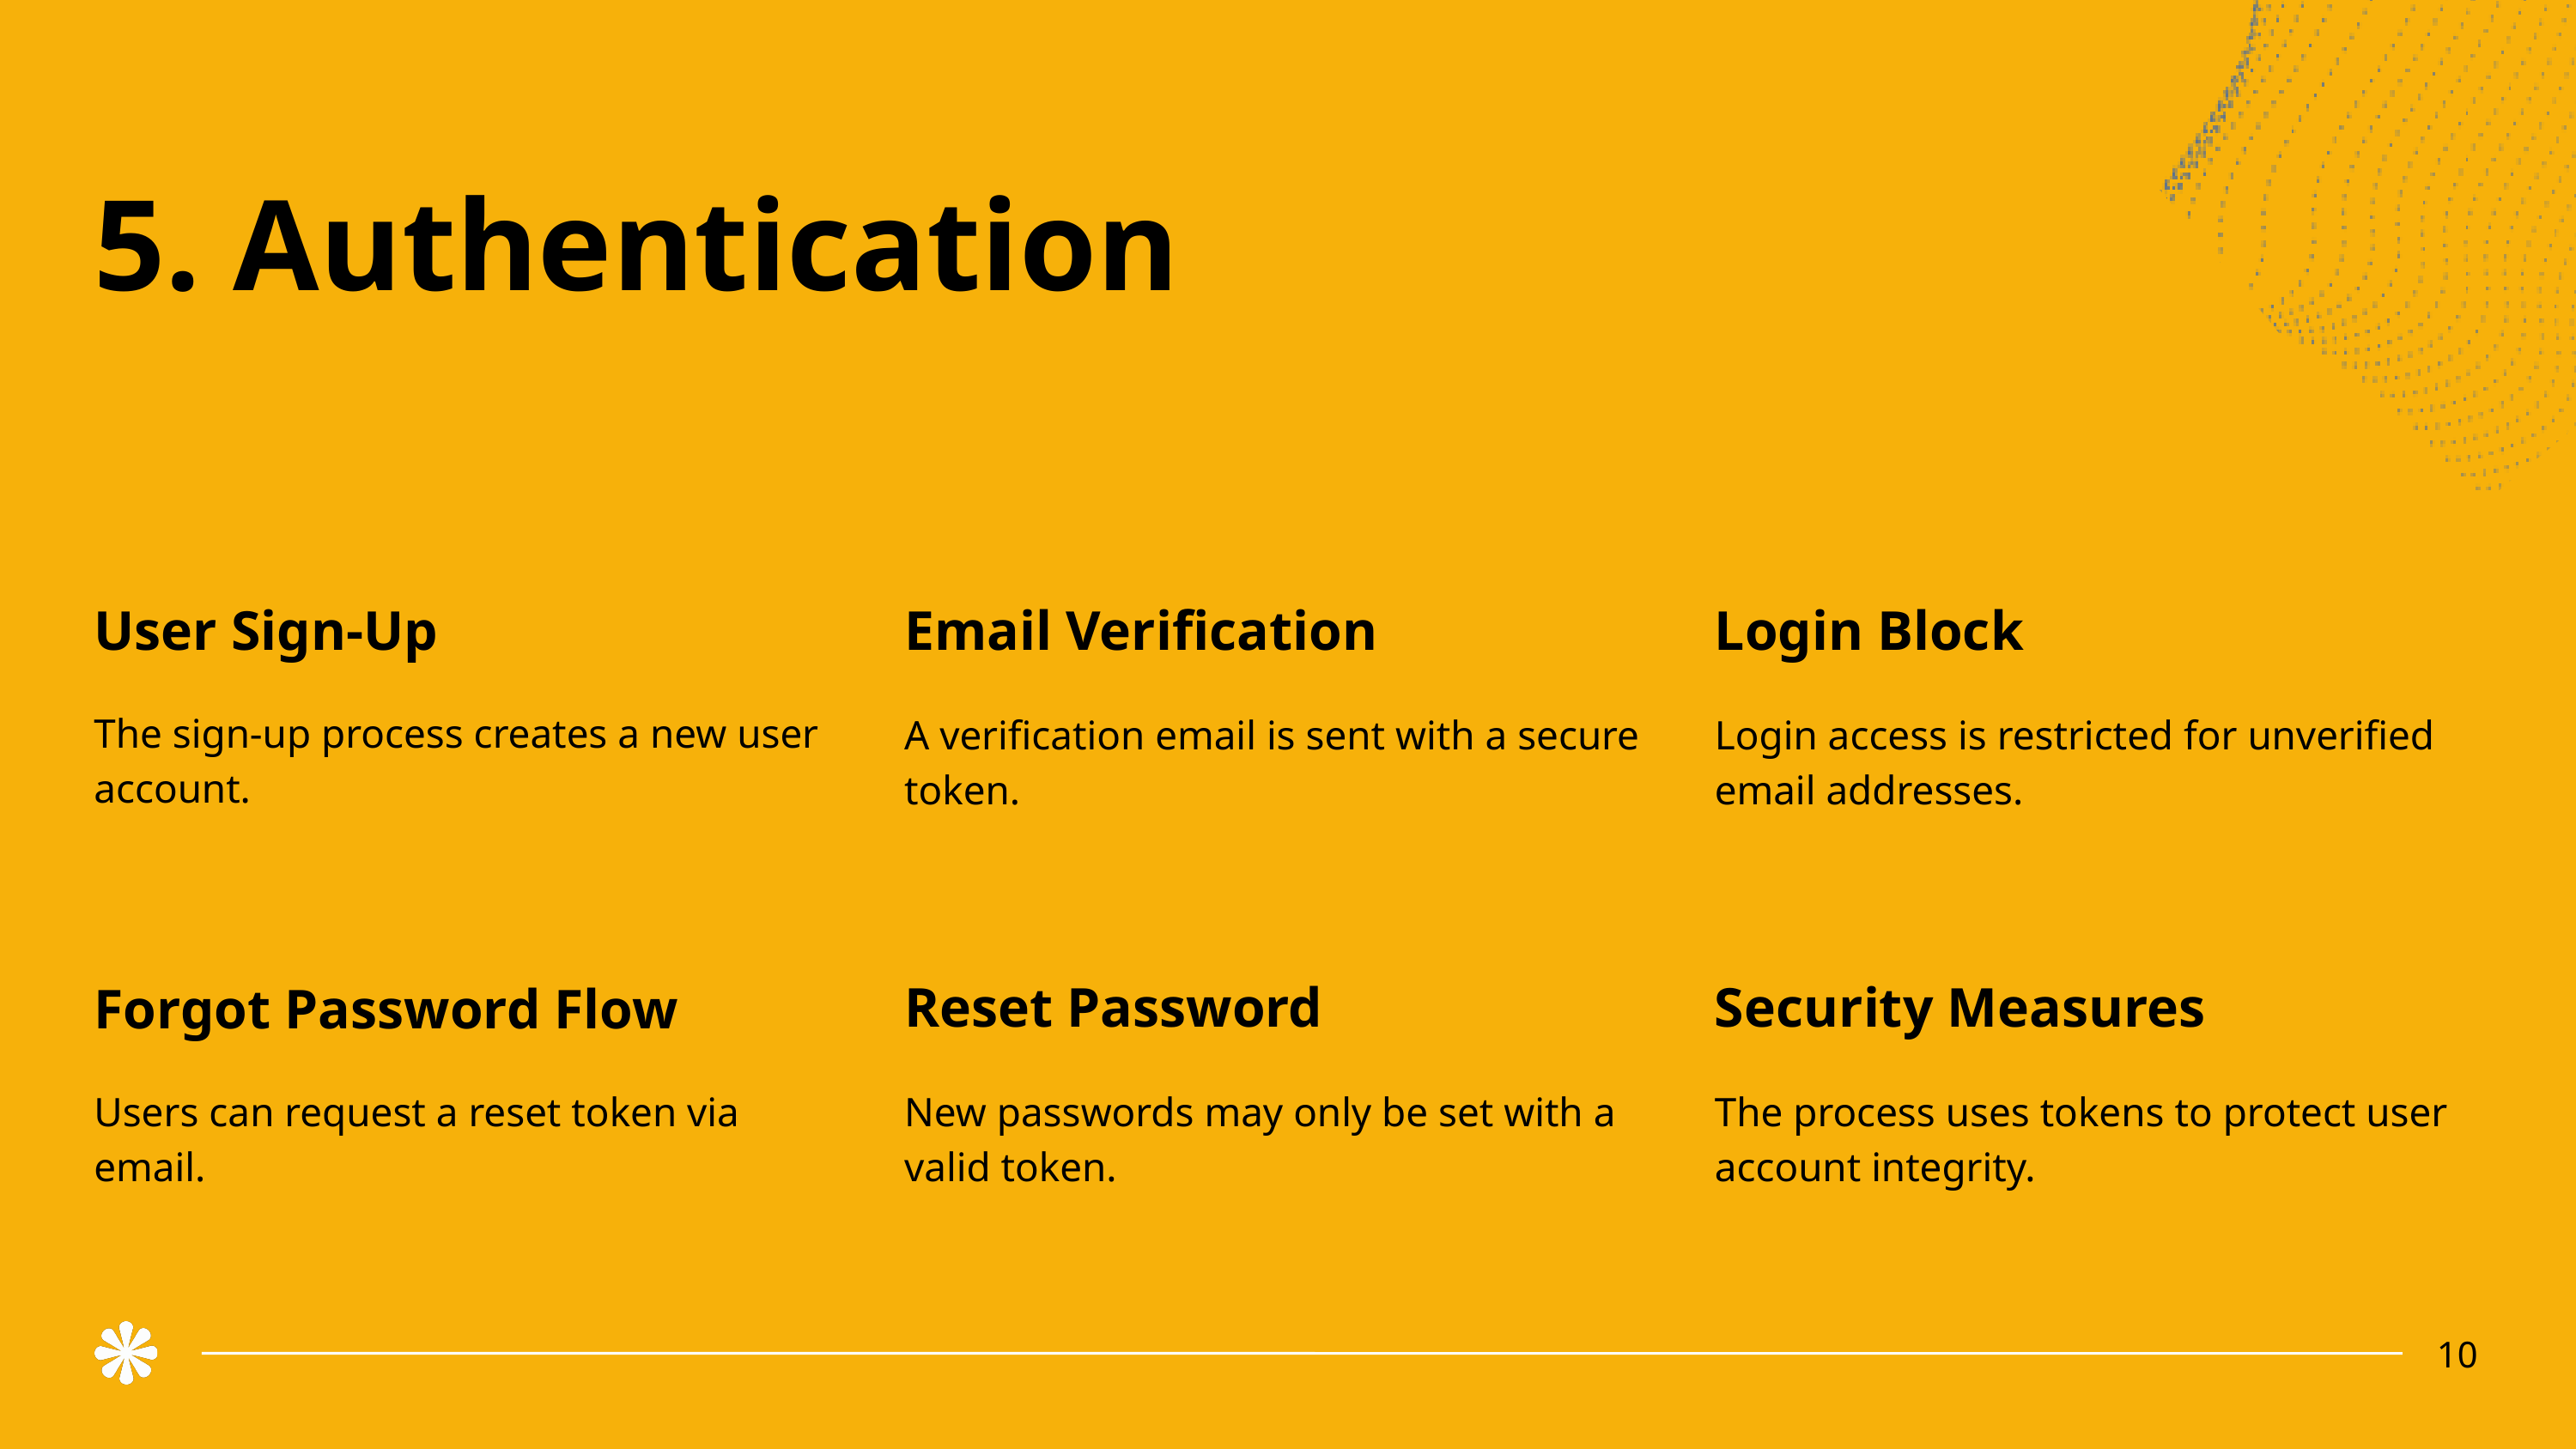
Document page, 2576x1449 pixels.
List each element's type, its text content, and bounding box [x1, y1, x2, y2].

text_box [903, 599, 1663, 810]
text_box [94, 1321, 158, 1385]
text_box 10 [2436, 1325, 2478, 1376]
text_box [1714, 599, 2473, 810]
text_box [903, 976, 1663, 1187]
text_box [94, 978, 853, 1132]
text_box 5. Authentication [94, 177, 1672, 316]
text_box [1714, 976, 2473, 1187]
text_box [94, 599, 853, 809]
text_box [2001, 0, 2576, 535]
